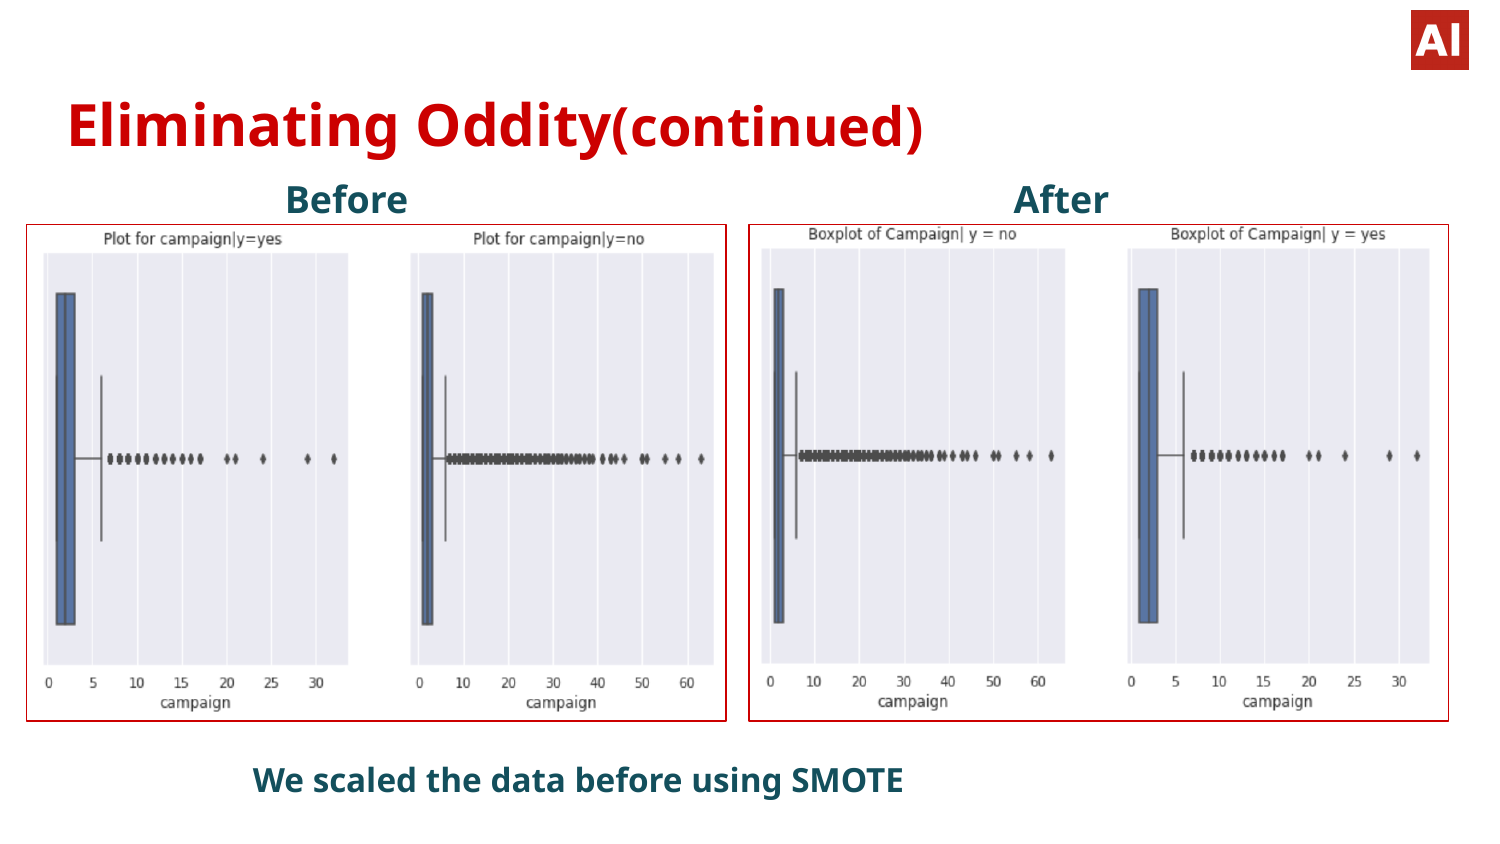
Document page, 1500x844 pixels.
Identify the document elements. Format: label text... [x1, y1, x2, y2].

title Eliminating Oddity(continued) [51, 72, 1449, 167]
text_box We scaled the data before using SMOTE [237, 744, 1235, 814]
picture [27, 224, 726, 721]
text_box Before [269, 160, 483, 223]
picture [1411, 10, 1469, 70]
text_box After [998, 160, 1147, 223]
picture [749, 224, 1448, 721]
